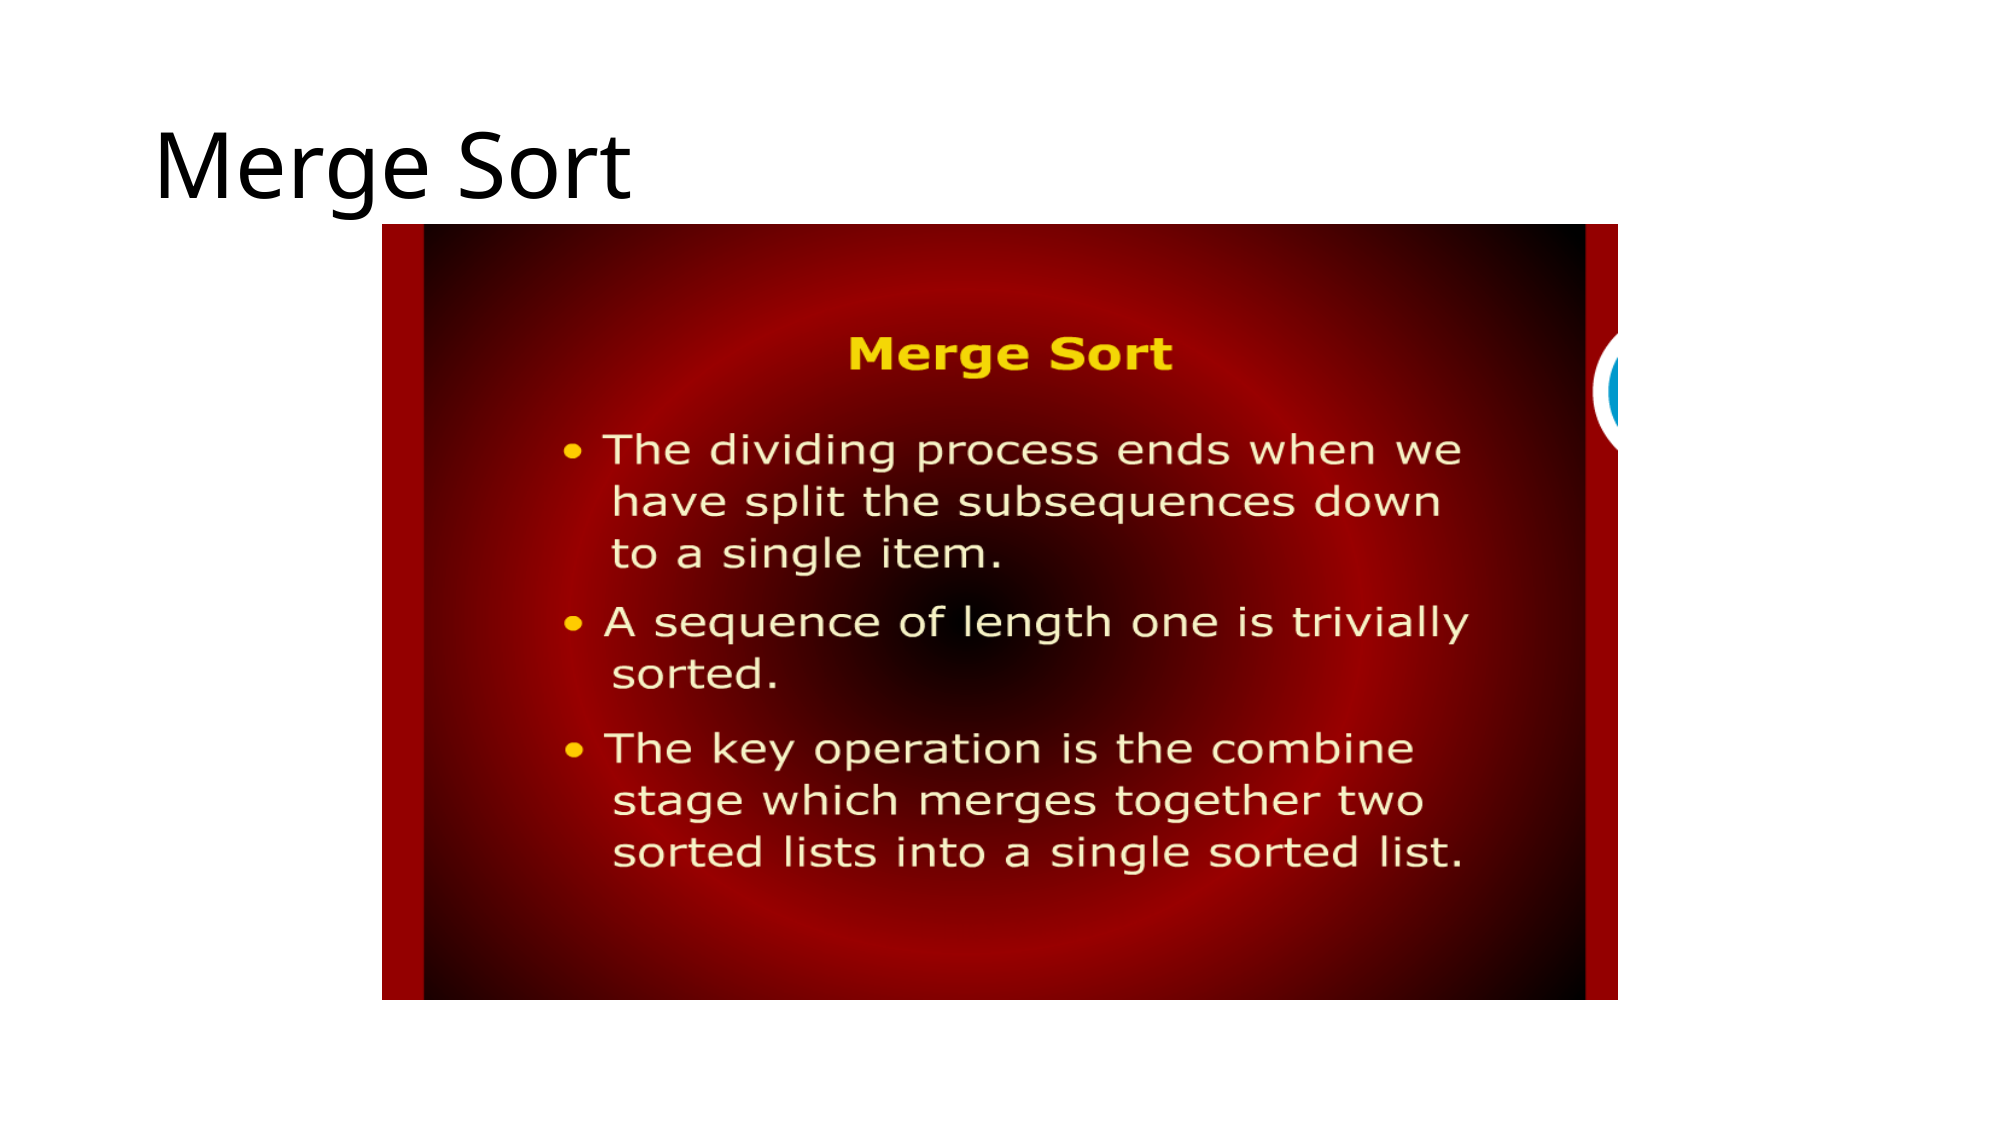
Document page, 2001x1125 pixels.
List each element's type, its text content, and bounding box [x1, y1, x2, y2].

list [382, 224, 1618, 1000]
title Merge Sort [137, 59, 1863, 278]
